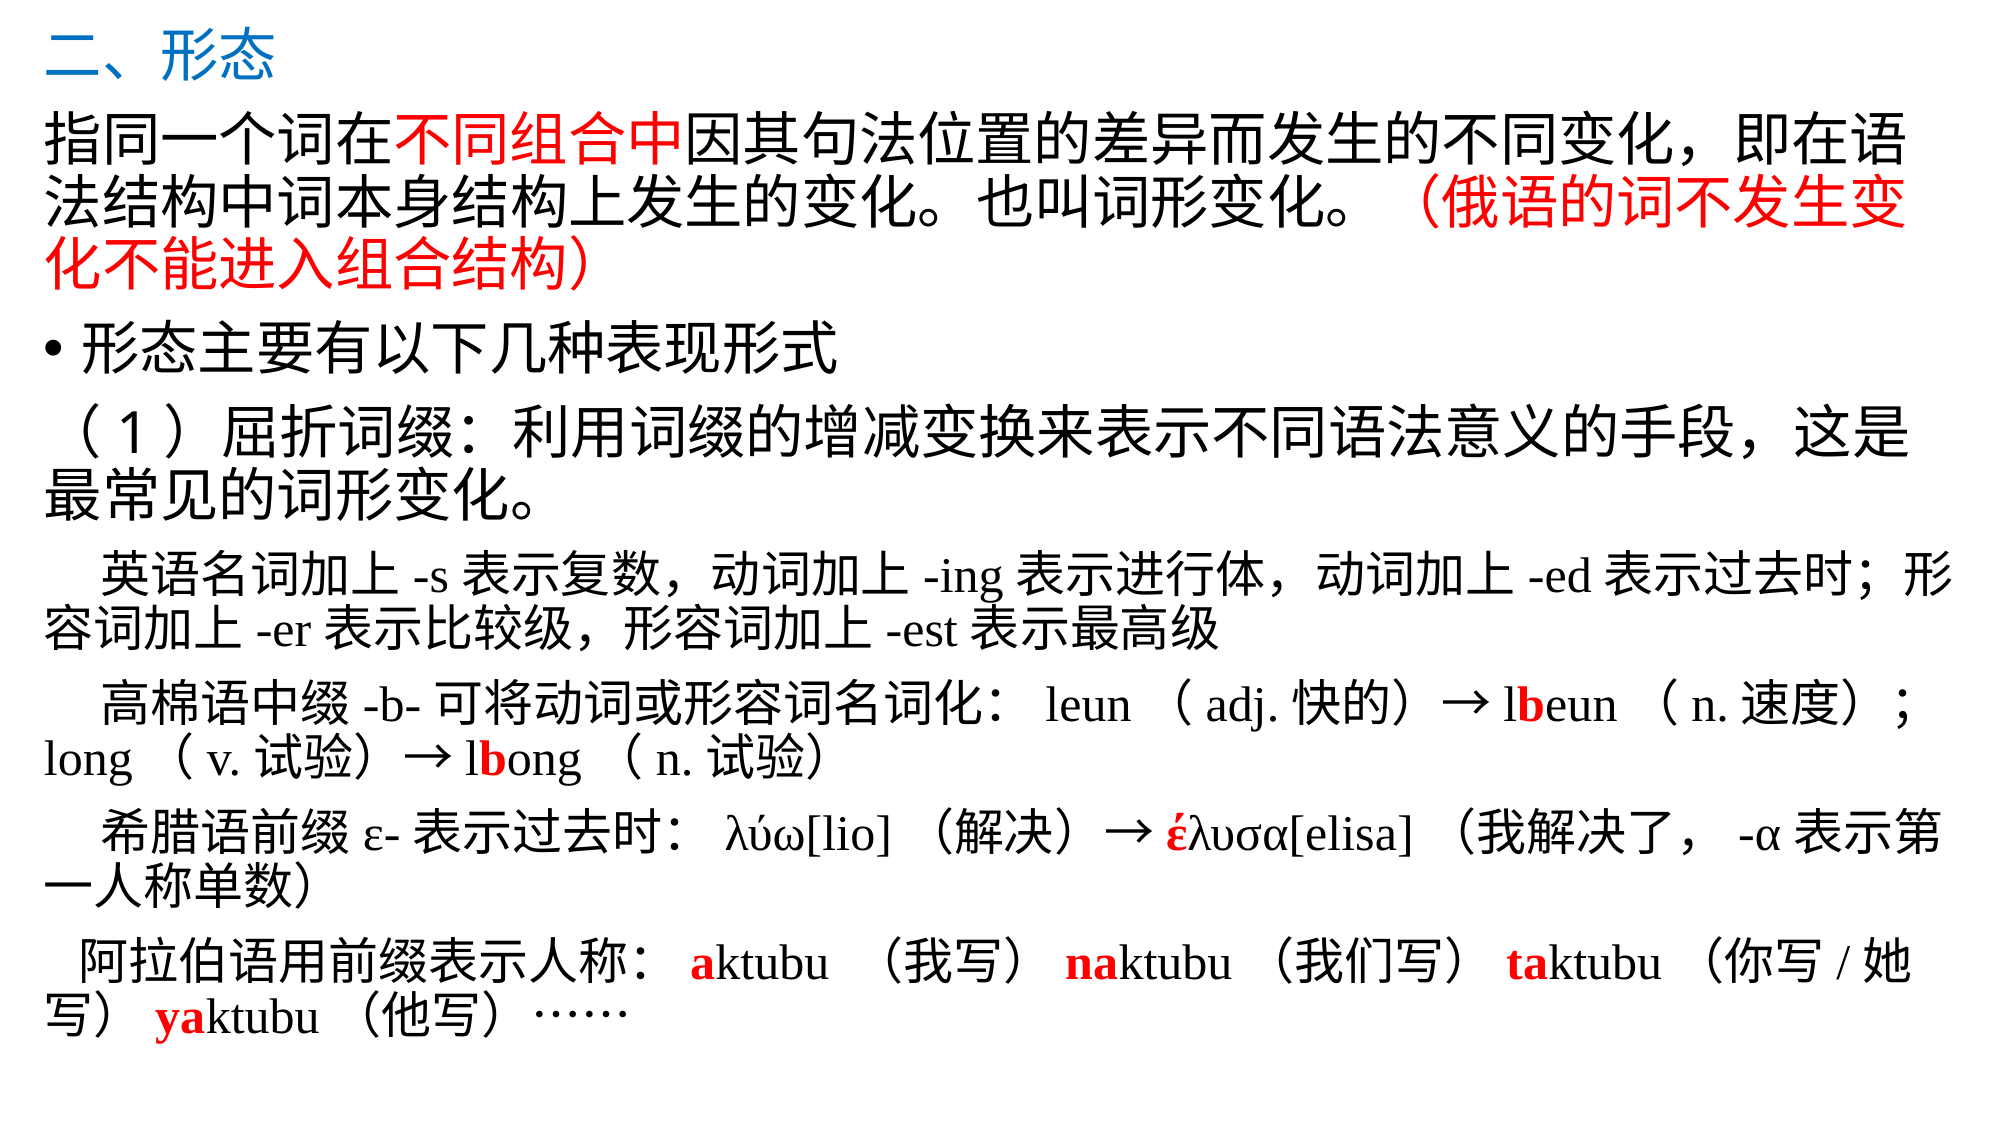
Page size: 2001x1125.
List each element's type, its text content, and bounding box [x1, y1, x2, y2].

list 二、形态 指同一个词在不同组合中因其句法位置的差异而发生的不同变化，即在语法结构中词本身结构上发生的变化。也叫词形变化。（俄语的词不发生变化不能进入组合结构） 形态主要有以下几种表现形式 （1）屈折词缀：利用词缀的增减变换来表示不同语法意义的手段，这是最常见的词形变化。 英语名词加上-s表示复数，动词加上-ing表示进行体，动词加上-ed表示过去时；形容词加上-er表示比较级，形容词加上-est表示最高级 高棉语中缀-b-可将动词或形容词名词化：leun（adj.快的）→lbeun（n.速度）；long（v.试验）→lbong（n.试验） 希腊语前缀ε-表示过去时：λύω[lio]（解决）→έλυσα[elisa]（我解决了，-α表示第一人称单数） 阿拉伯语用前缀表示人称：aktubu （我写）naktubu（我们写）taktubu（你写/她写）yaktubu（他写）…… [28, 18, 1972, 1107]
